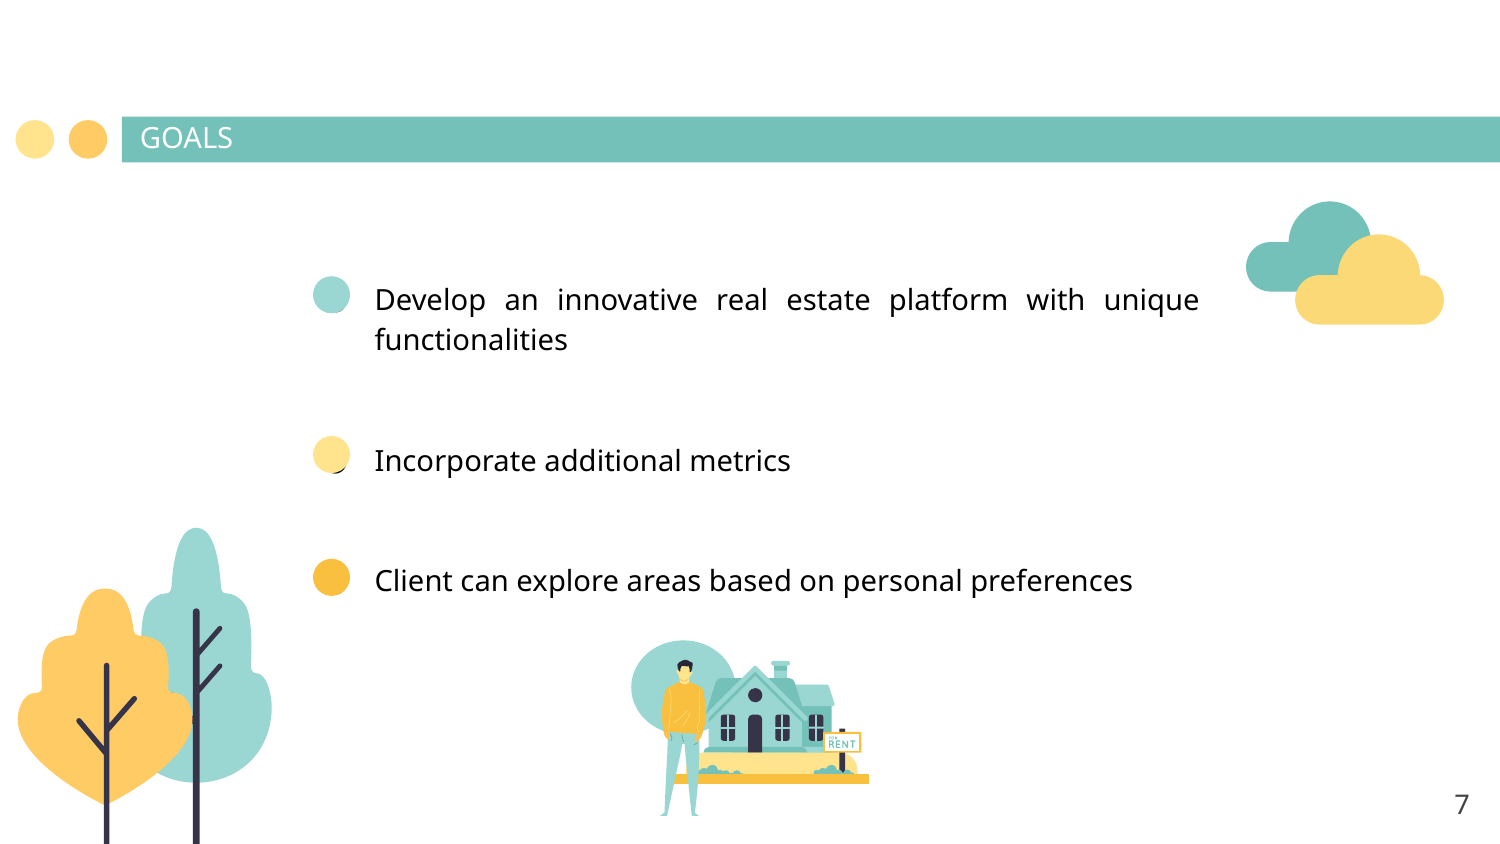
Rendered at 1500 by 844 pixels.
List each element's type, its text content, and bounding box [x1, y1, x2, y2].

text_box [631, 640, 725, 727]
slide_number ‹#› [1394, 772, 1485, 837]
text_box [1246, 201, 1371, 292]
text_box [710, 660, 869, 785]
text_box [119, 527, 273, 844]
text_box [0, 588, 211, 844]
text_box [312, 276, 351, 314]
title GOALS [124, 118, 948, 170]
text_box [1295, 234, 1444, 325]
text_box [312, 435, 351, 474]
text_box [312, 558, 351, 596]
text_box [659, 659, 708, 817]
text_box Develop an innovative real estate platform with unique functionalities Incorporate additional metrics Client can explore areas based on personal preferences [284, 261, 1216, 603]
